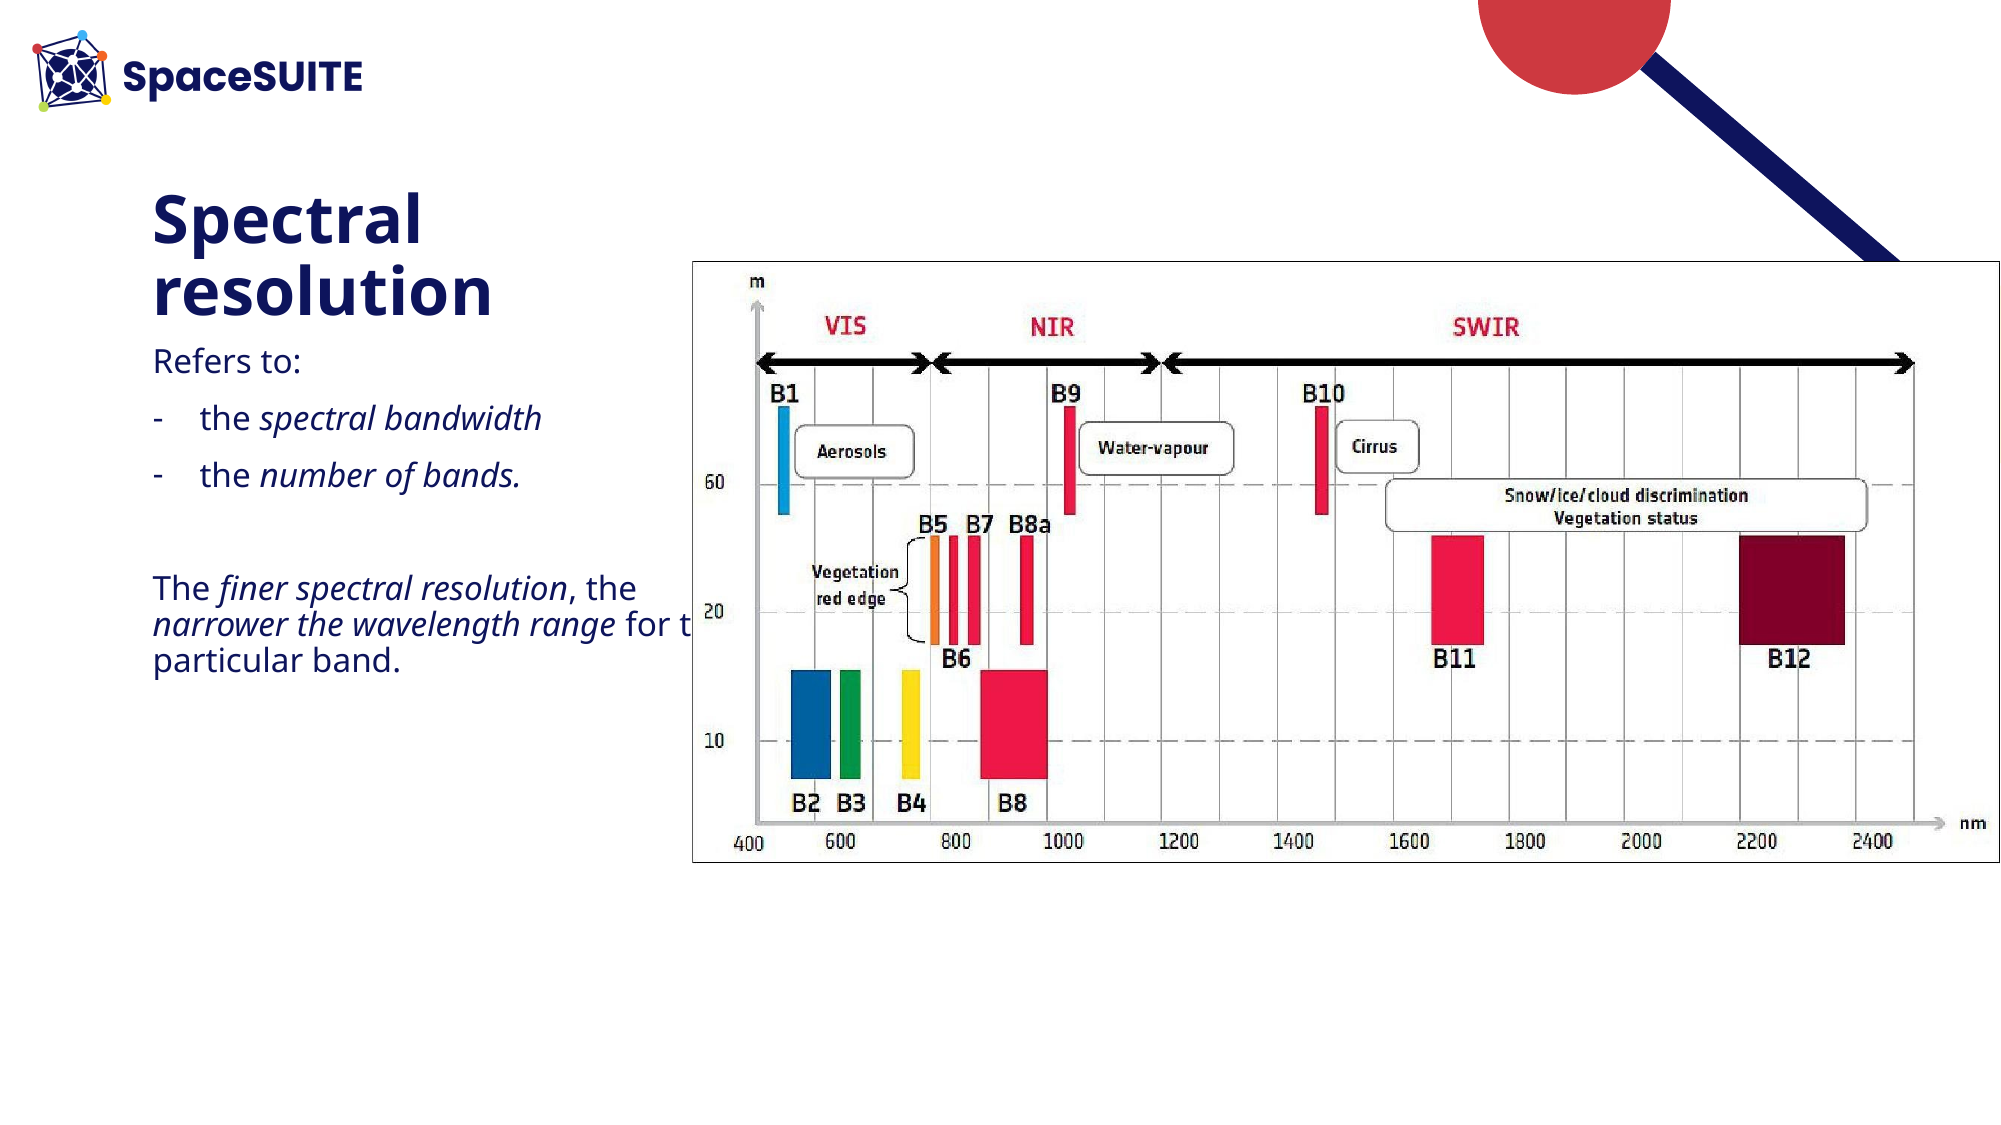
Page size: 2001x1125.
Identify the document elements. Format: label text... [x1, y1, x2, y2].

picture [32, 30, 362, 112]
list Refers to: the spectral bandwidth the number of bands. The finer spectral resolution, the narrower the wavelength range for the particular band. [137, 337, 783, 963]
picture [691, 260, 2000, 865]
title Spectral resolution [137, 161, 783, 337]
